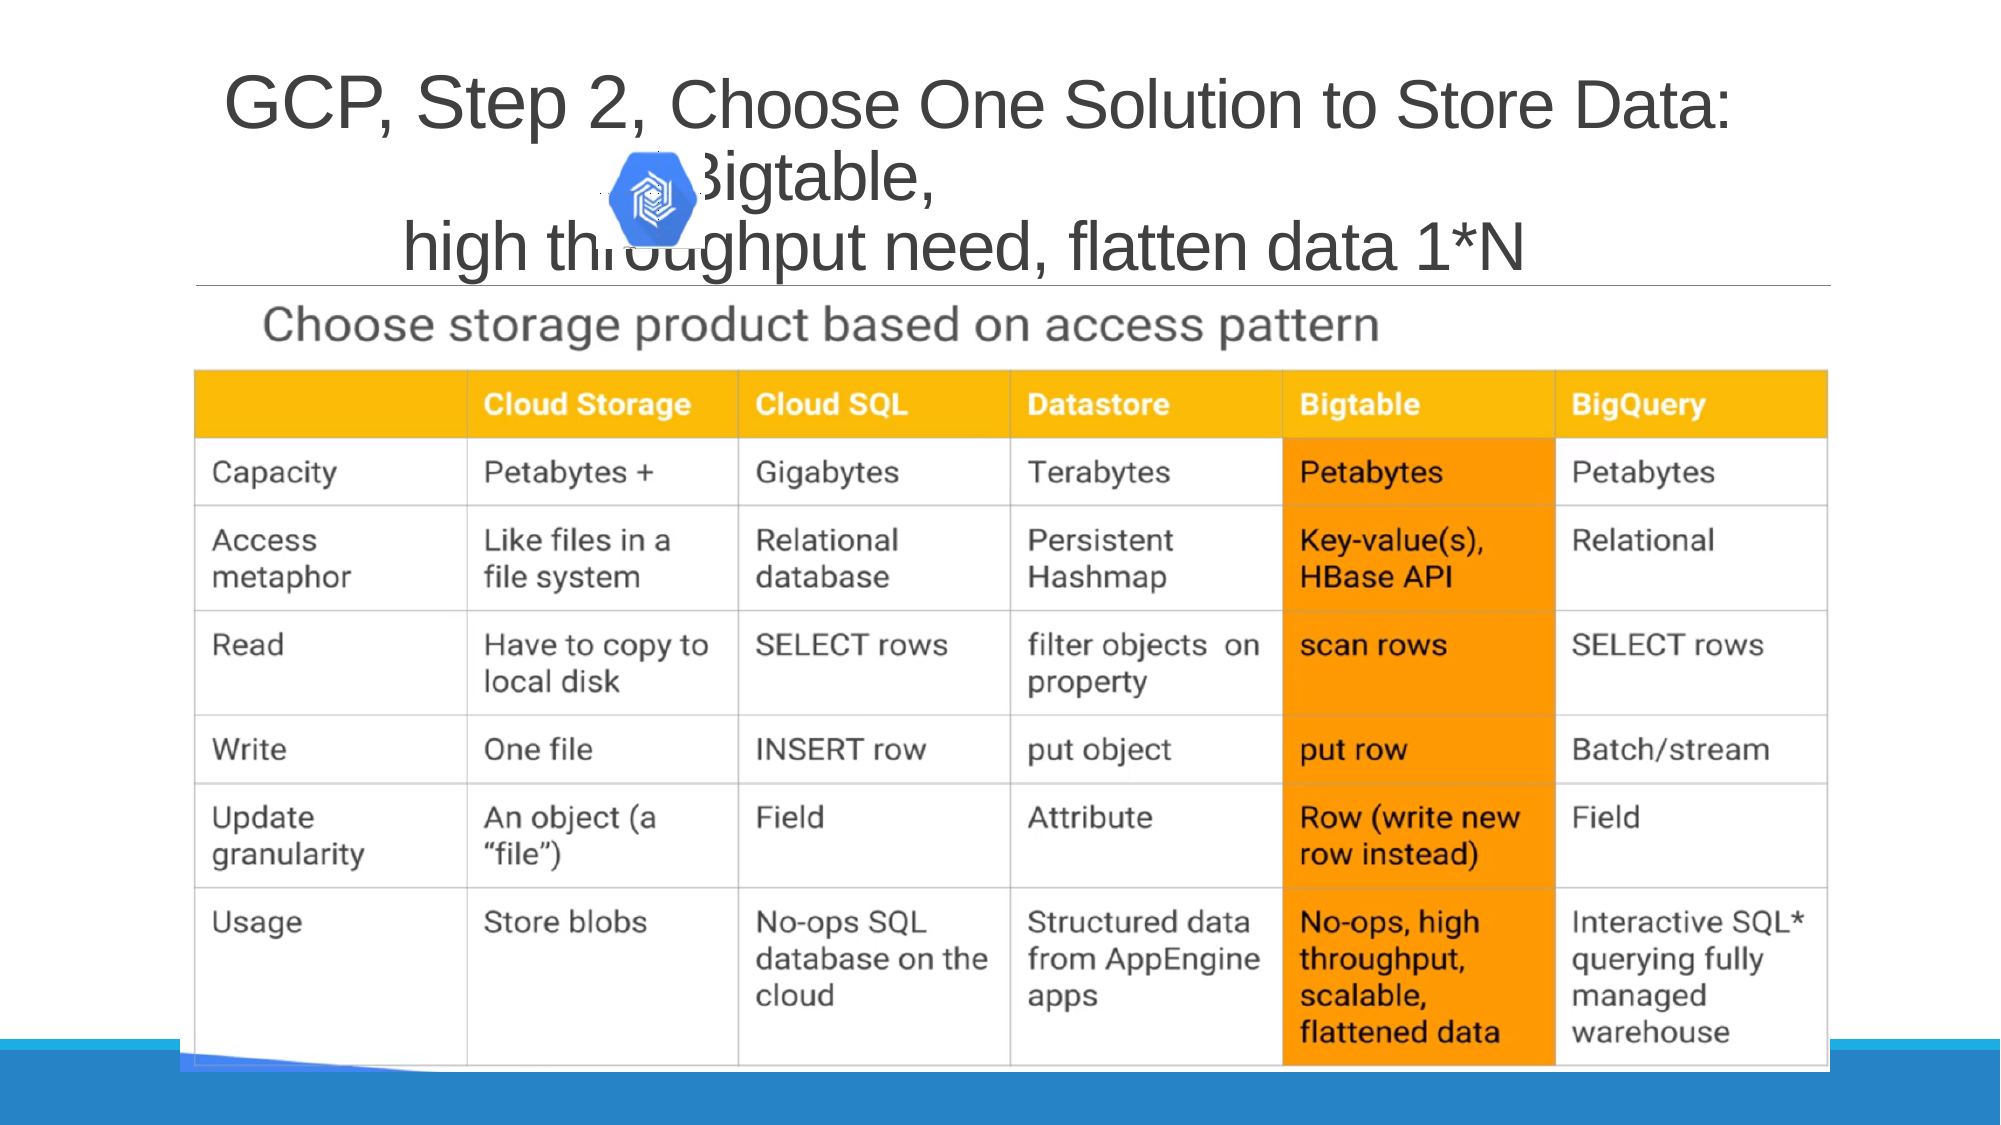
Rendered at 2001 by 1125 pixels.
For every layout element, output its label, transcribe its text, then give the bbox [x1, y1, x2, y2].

picture [595, 149, 706, 249]
text_box GCP, Step 2, Choose One Solution to Store Data: Bigtable, high throughput need, flatten data 1*N [208, 54, 2000, 293]
picture [179, 291, 1831, 1073]
